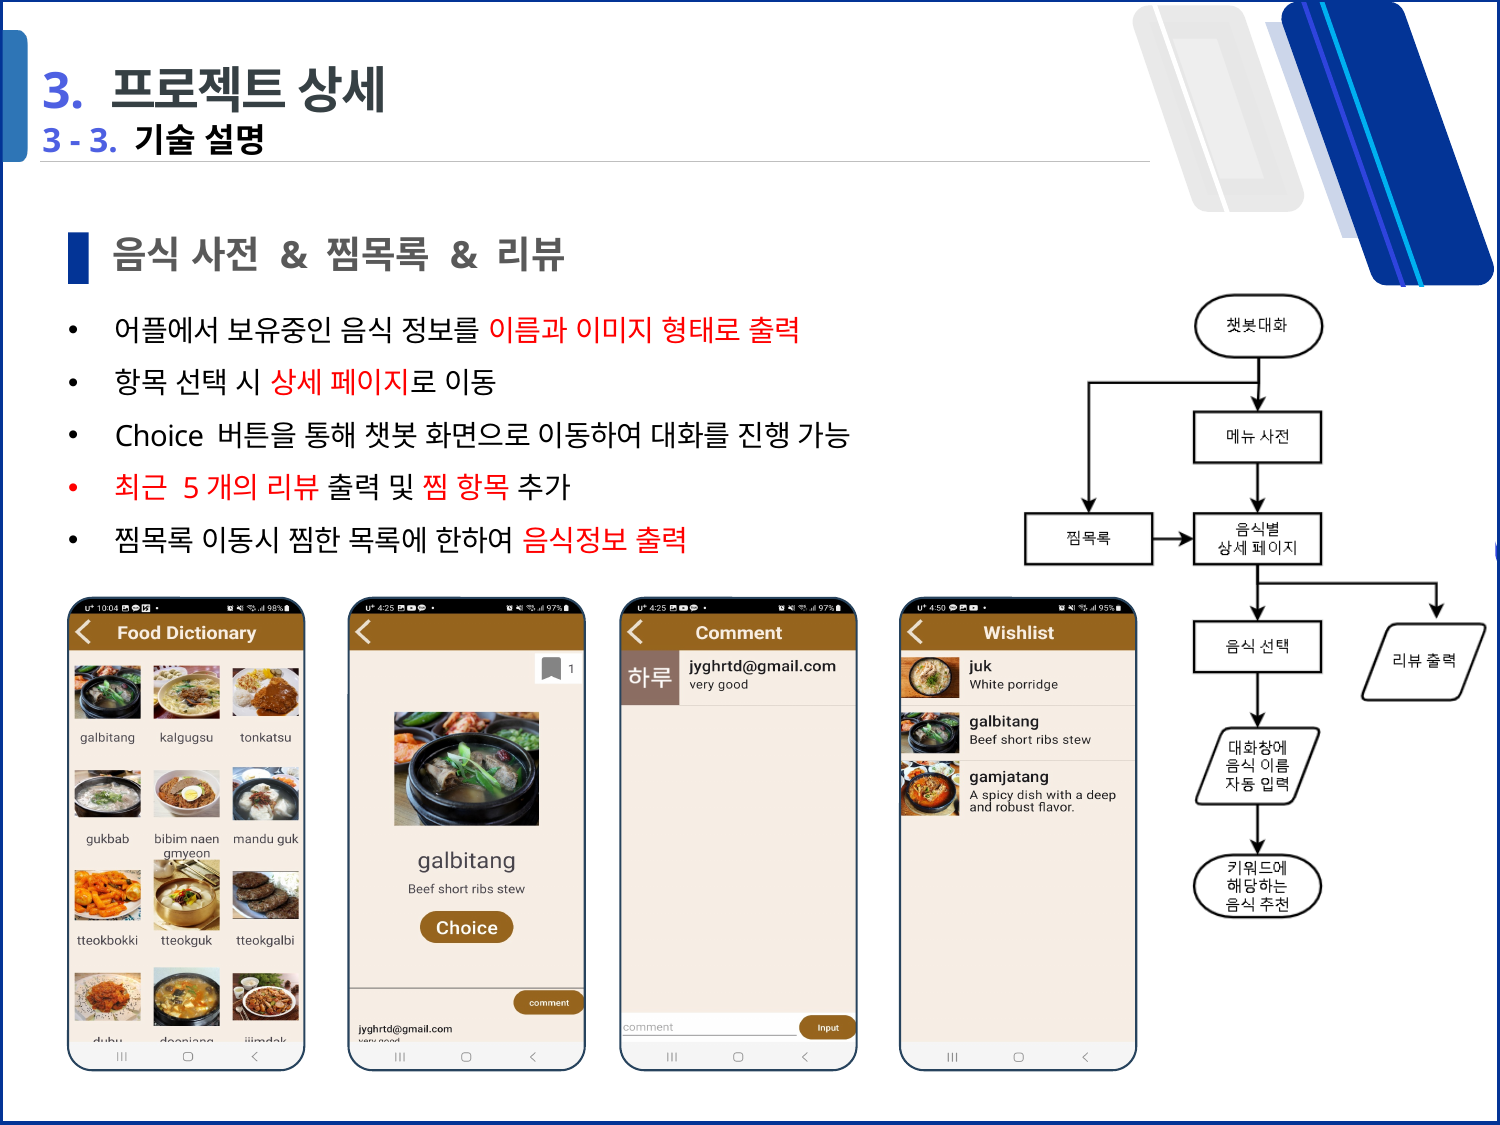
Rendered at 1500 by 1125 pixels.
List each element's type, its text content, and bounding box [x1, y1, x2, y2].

text_box 3. 프로젝트 상세 3 - 3. 기술 설명 [27, 51, 1319, 167]
text_box [66, 596, 306, 1072]
text_box [347, 596, 586, 1072]
picture [1015, 287, 1496, 920]
text_box 음식 사전 & 찜목록 & 리뷰 [97, 223, 581, 283]
text_box 어플에서 보유중인 음식 정보를 이름과 이미지 형태로 출력 항목 선택 시 상세 페이지로 이동 Choice 버튼을 통해 챗봇 화면으로 이동하여 대화를 진행 가능 최근 5개의 리뷰 출력 및 찜 항목 추가 찜목록 이동시 찜한 목록에 한하여 음식정보 출력 [53, 287, 929, 565]
text_box [898, 596, 1138, 1072]
picture [2, 30, 28, 162]
text_box [67, 231, 90, 285]
text_box [619, 596, 858, 1072]
